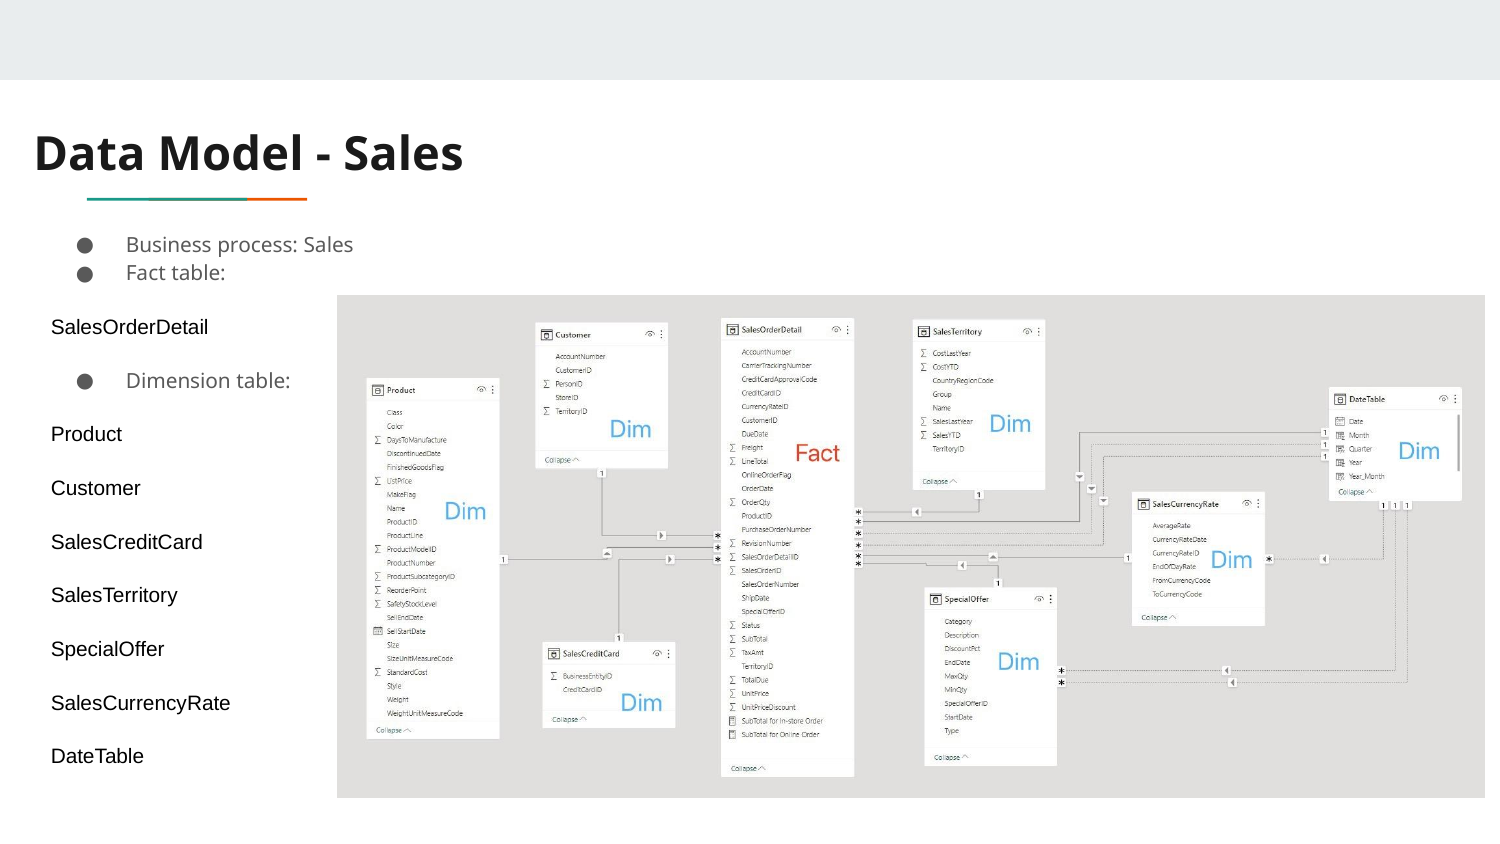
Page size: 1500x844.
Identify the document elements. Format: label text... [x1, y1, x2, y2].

picture [336, 295, 1485, 798]
list Business process: Sales Fact table: SalesOrderDetail Dimension table: Product Customer SalesCreditCard SalesTerritory SpecialOffer SalesCurrencyRate DateTable [35, 212, 530, 736]
title Data Model - Sales [18, 108, 530, 197]
